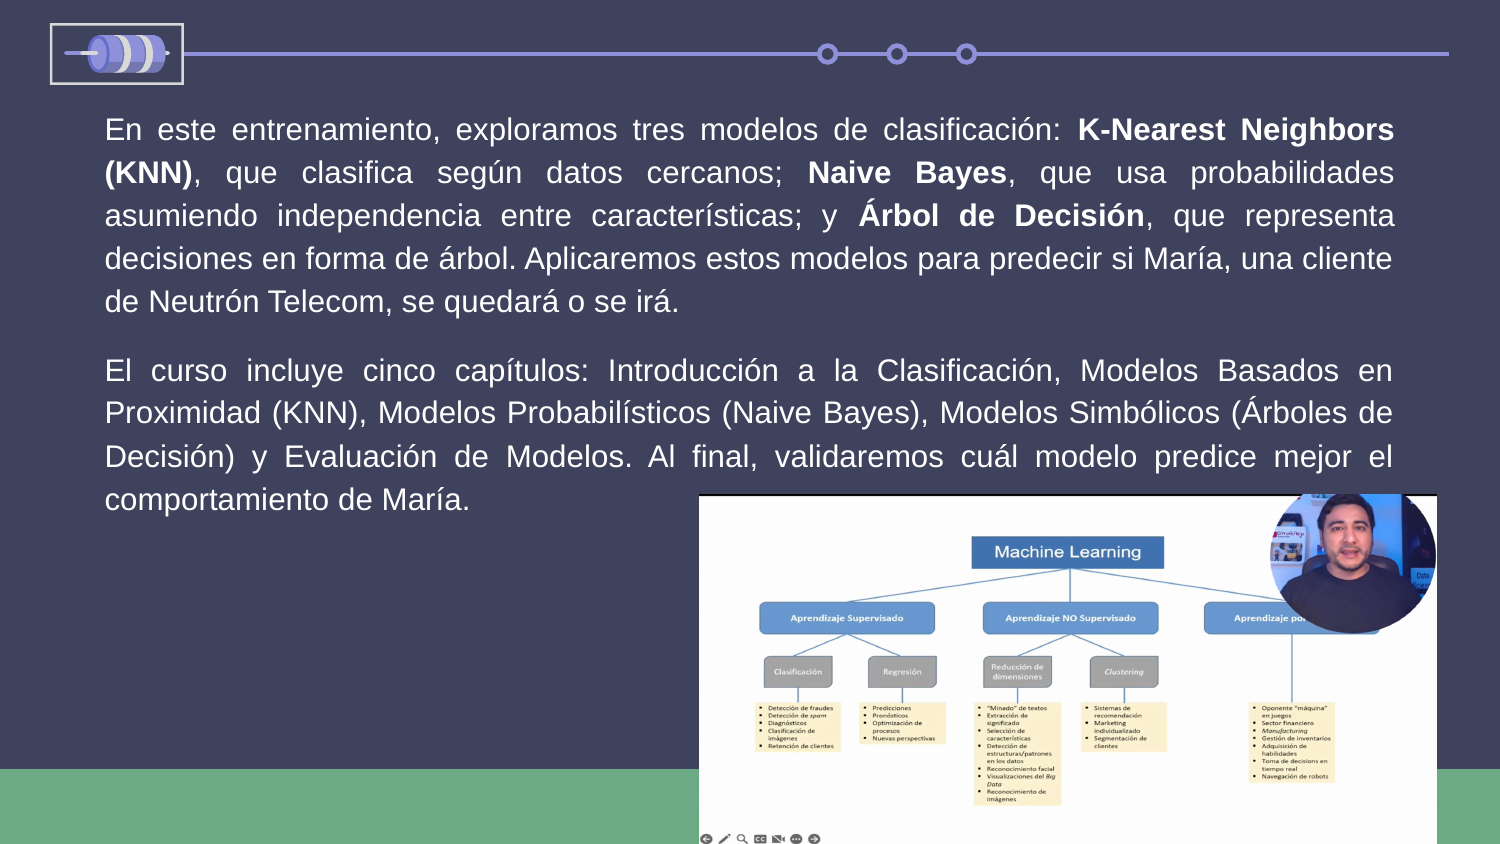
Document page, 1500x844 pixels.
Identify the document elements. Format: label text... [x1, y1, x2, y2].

text_box En este entrenamiento, exploramos tres modelos de clasificación: K-Nearest Neighbors (KNN), que clasifica según datos cercanos; Naive Bayes, que usa probabilidades asumiendo independencia entre características; y Árbol de Decisión, que representa decisiones en forma de árbol. Aplicaremos estos modelos para predecir si María, una cliente de Neutrón Telecom, se quedará o se irá. El curso incluye cinco capítulos: Introducción a la Clasificación, Modelos Basados en Proximidad (KNN), Modelos Probabilísticos (Naive Bayes), Modelos Simbólicos (Árboles de Decisión) y Evaluación de Modelos. Al final, validaremos cuál modelo predice mejor el comportamiento de María. [89, 88, 1411, 615]
picture [699, 493, 1438, 844]
